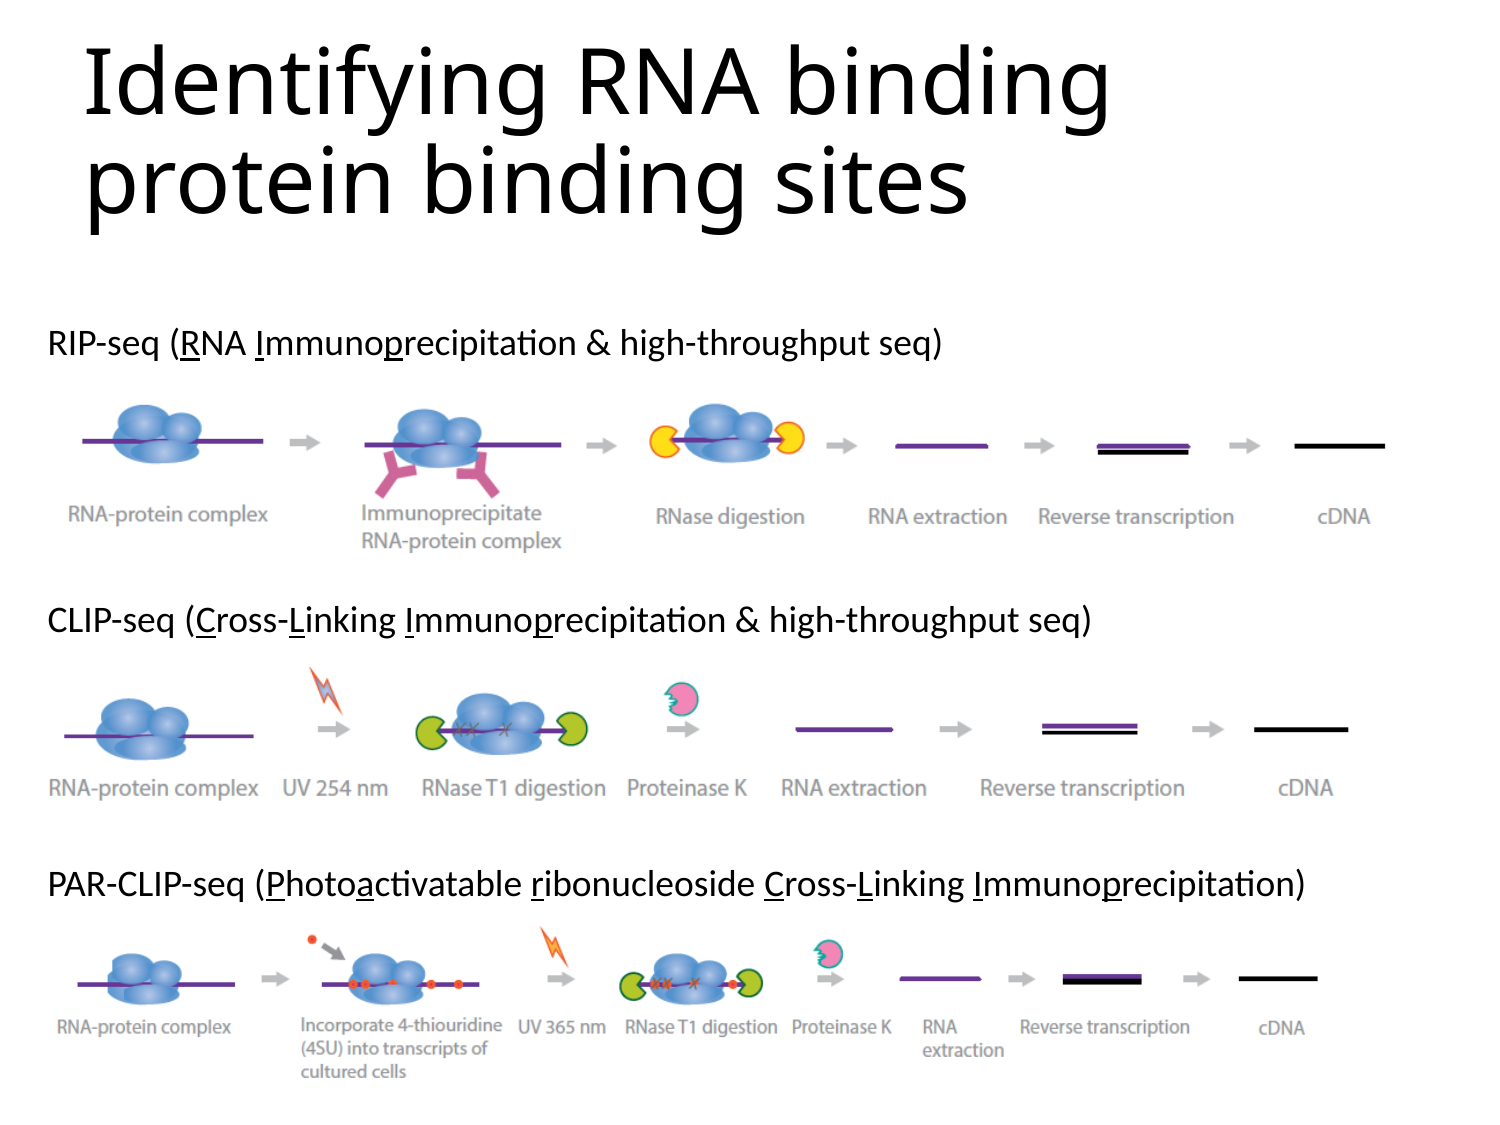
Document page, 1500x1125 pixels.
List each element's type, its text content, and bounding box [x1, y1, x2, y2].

picture [0, 630, 1426, 831]
picture [29, 889, 1363, 1112]
picture [39, 371, 1436, 591]
text_box PAR-CLIP-seq (Photoactivatable ribonucleoside Cross-Linking Immunoprecipitation) [33, 851, 1482, 911]
title Identifying RNA binding protein binding sites [68, 25, 1363, 243]
text_box RIP-seq (RNA Immunoprecipitation & high-throughput seq) [32, 310, 1013, 371]
text_box CLIP-seq (Cross-Linking Immunoprecipitation & high-throughput seq) [33, 588, 1322, 630]
